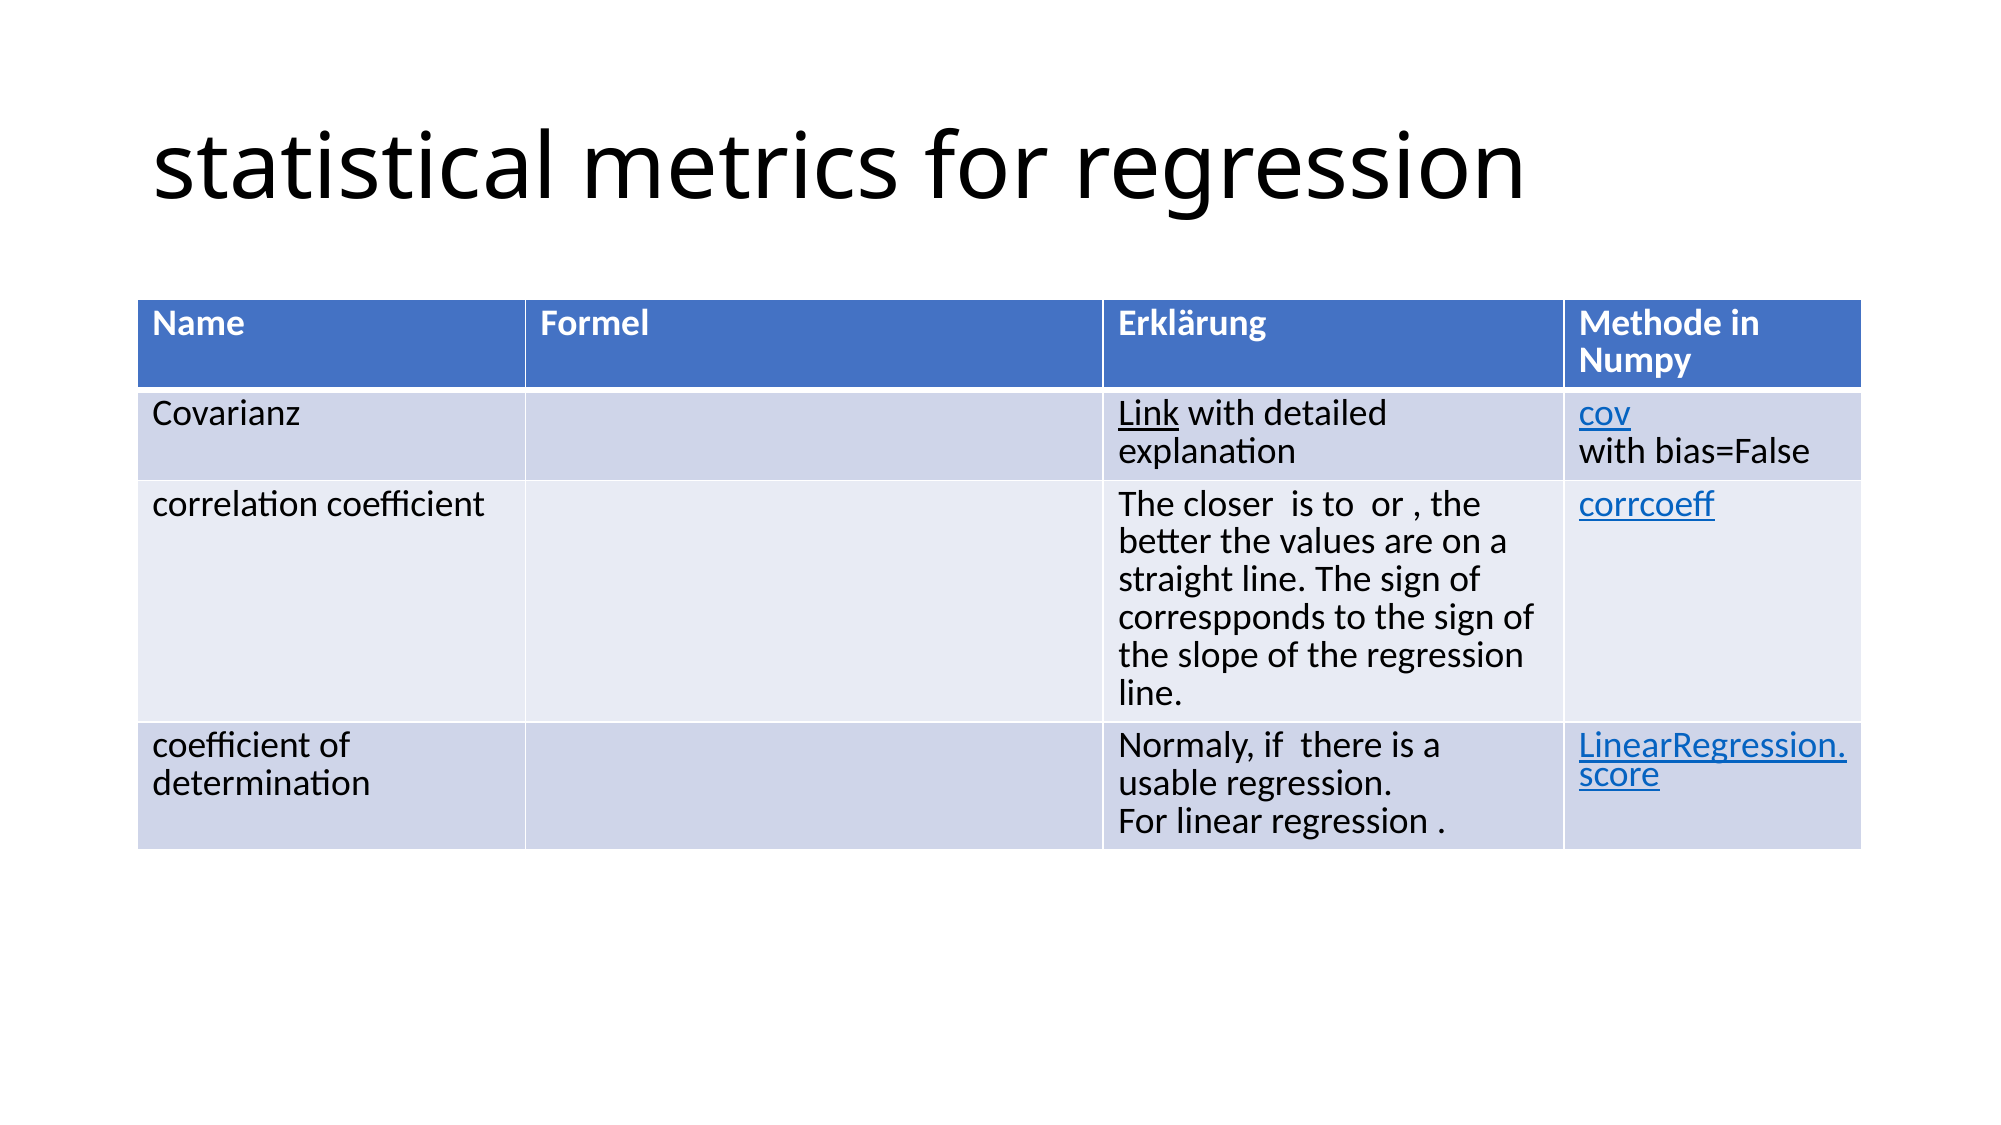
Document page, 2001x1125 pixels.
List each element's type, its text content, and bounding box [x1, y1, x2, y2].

title statistical metrics for regression [137, 59, 1863, 278]
